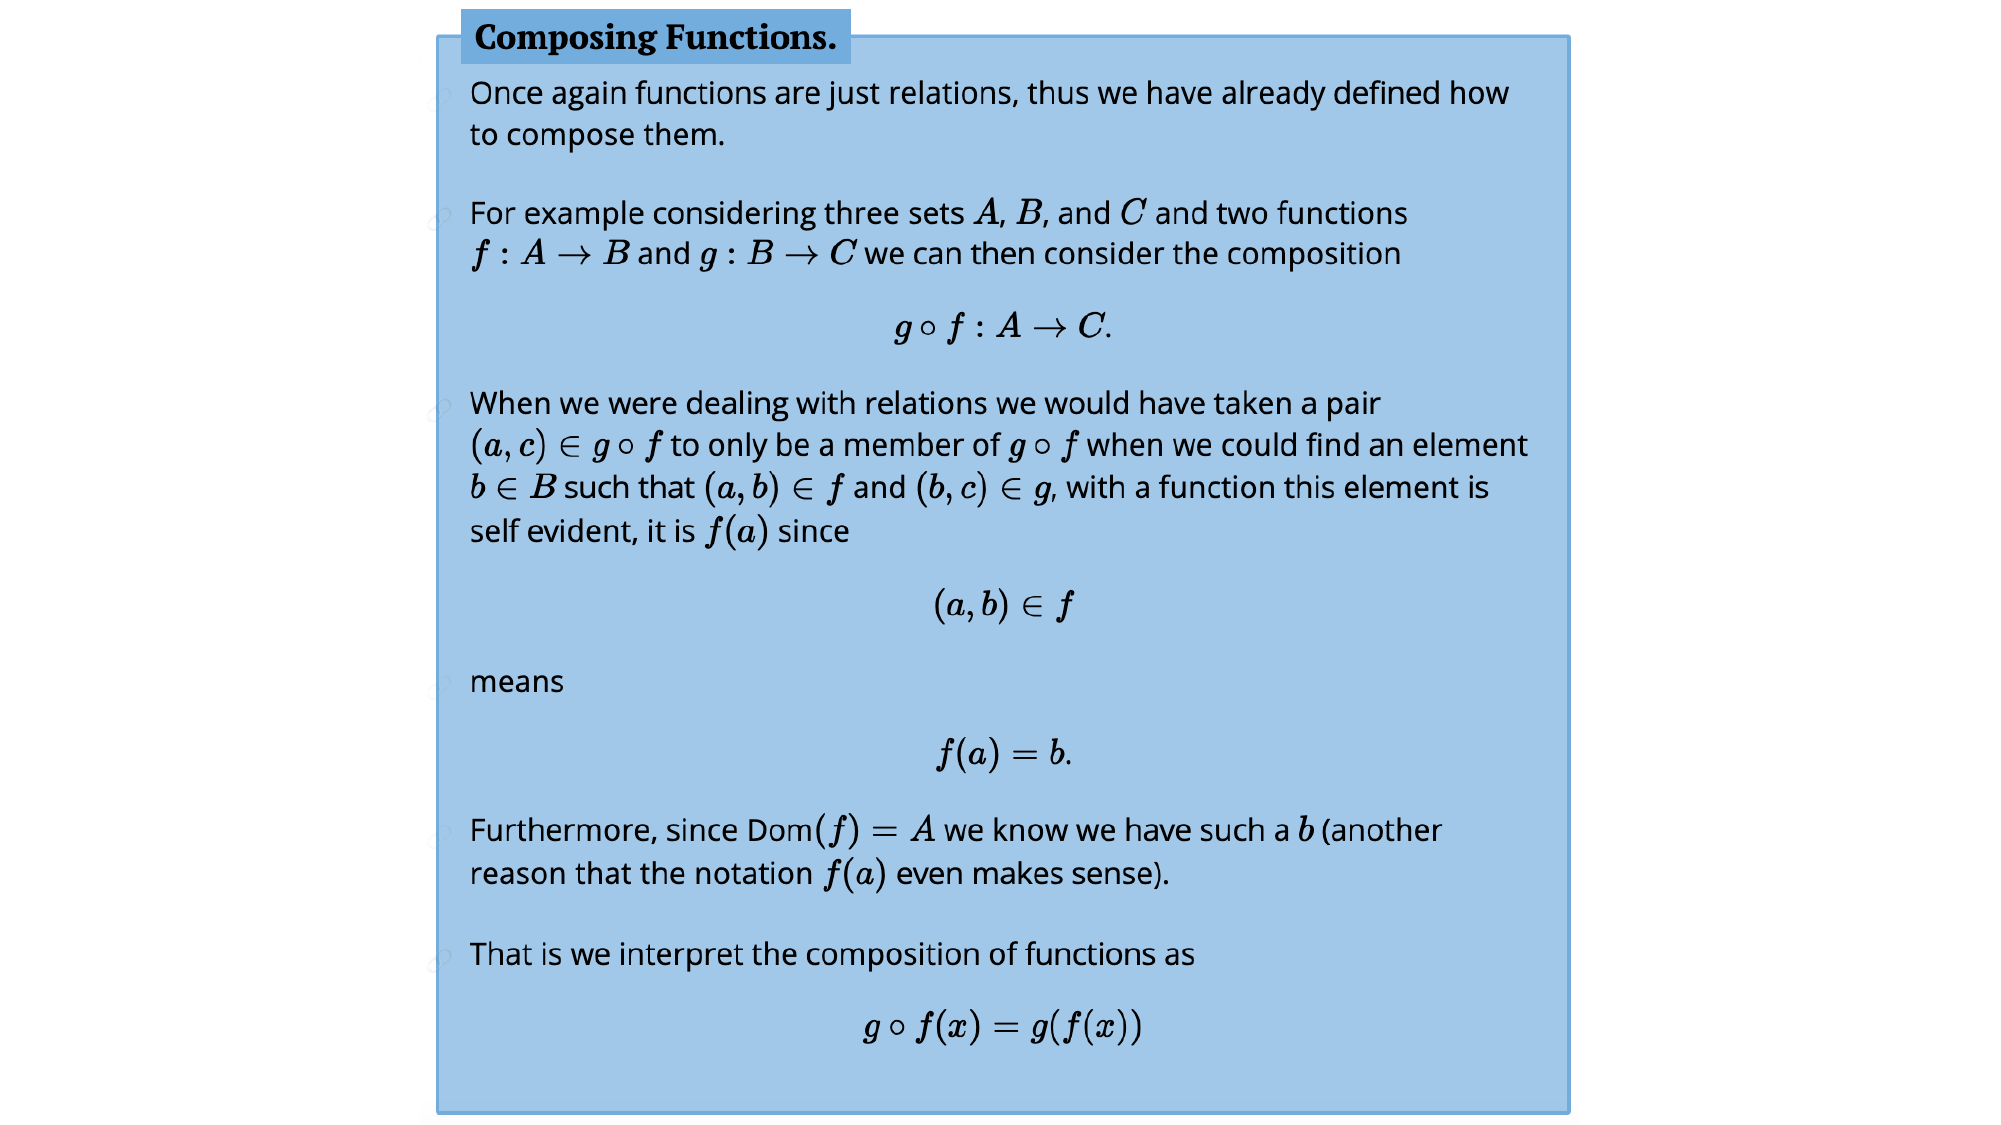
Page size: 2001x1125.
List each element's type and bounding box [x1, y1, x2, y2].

picture [419, 0, 1580, 1125]
